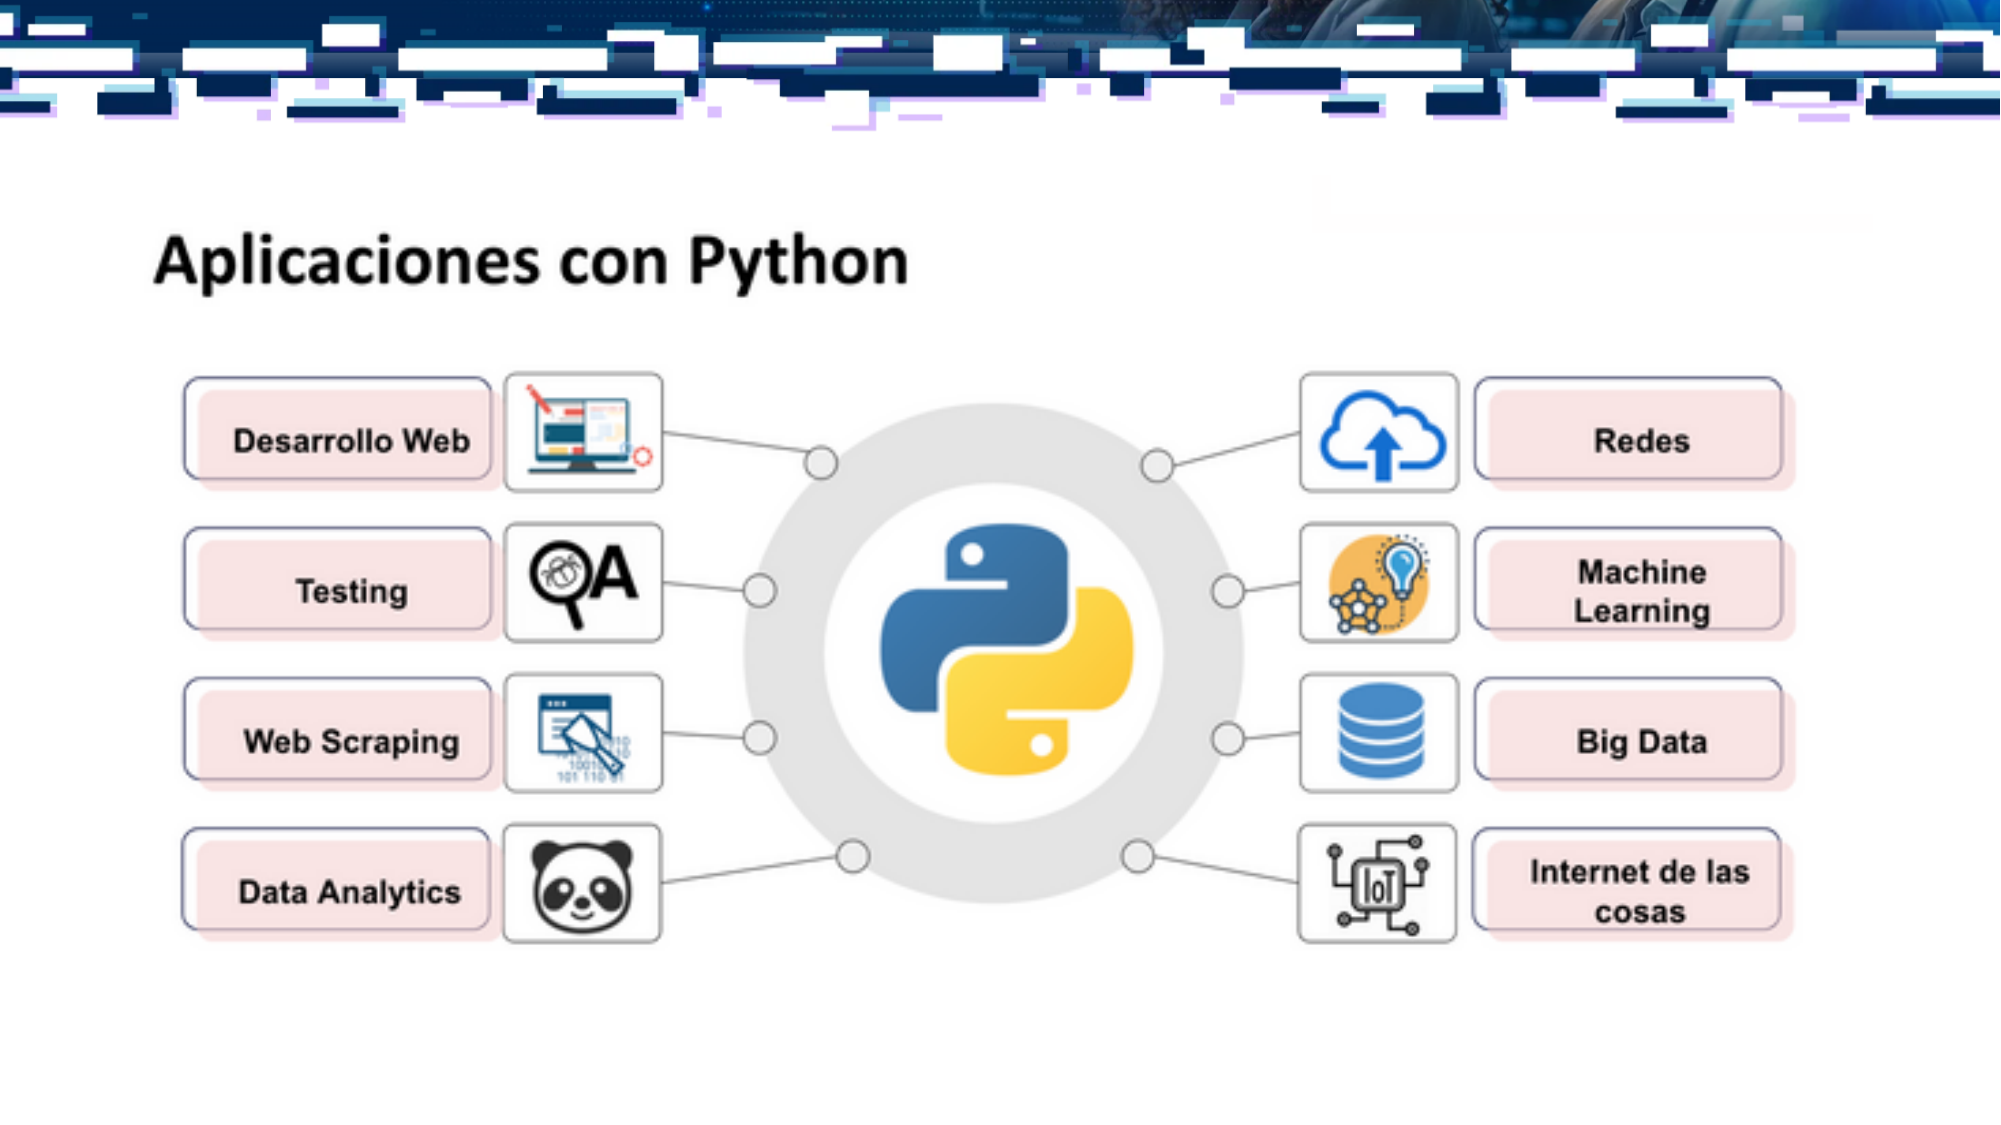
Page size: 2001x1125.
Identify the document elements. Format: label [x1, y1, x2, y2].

picture [0, 0, 2000, 153]
picture [126, 175, 1874, 1028]
